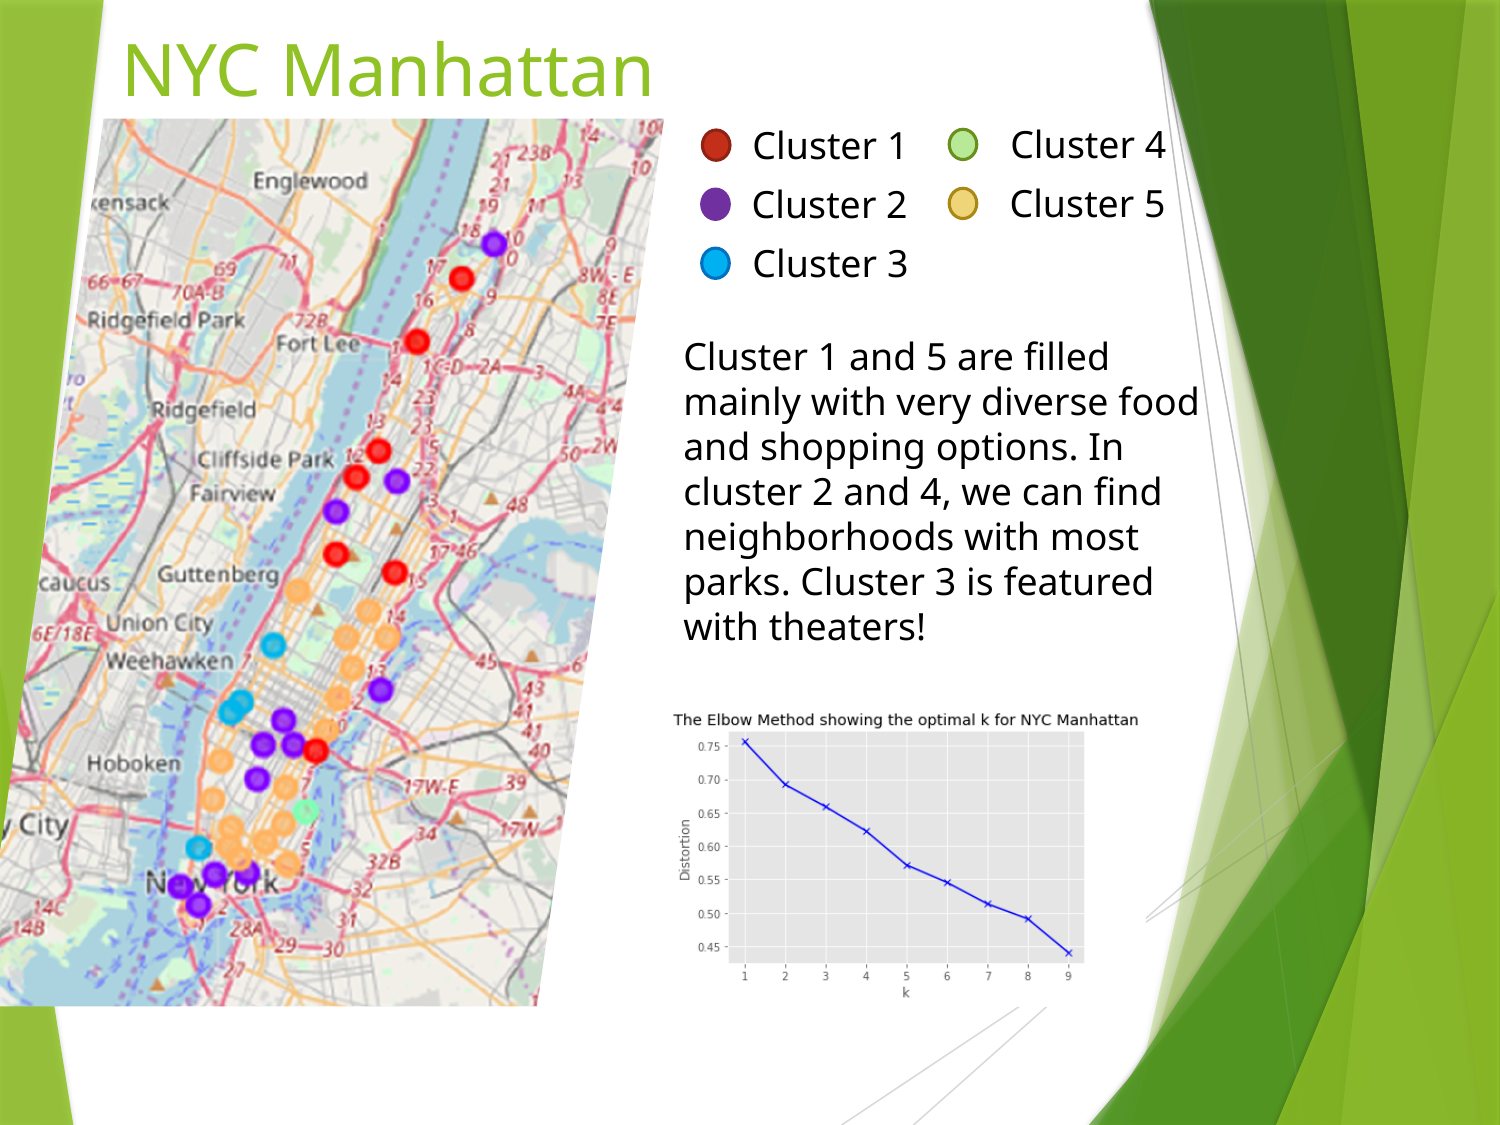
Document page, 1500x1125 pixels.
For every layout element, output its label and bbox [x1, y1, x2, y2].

text_box [0, 0, 1500, 1125]
text_box [701, 113, 1476, 294]
picture [0, 118, 1147, 1008]
